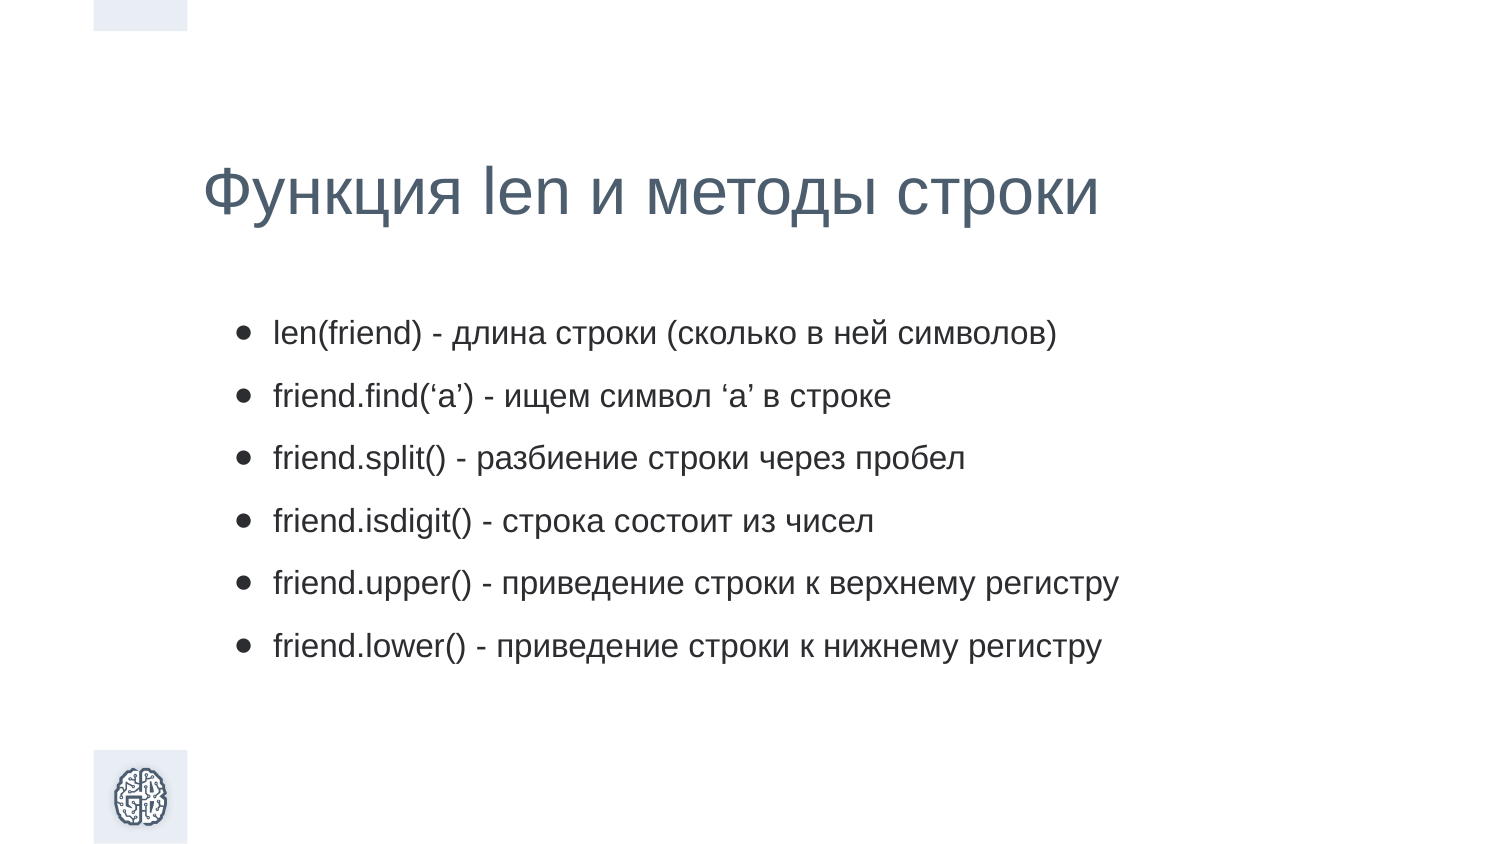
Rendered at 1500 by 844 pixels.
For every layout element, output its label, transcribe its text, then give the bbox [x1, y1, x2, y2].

text_box len(friend) - длина строки (сколько в ней символов) [187, 284, 1312, 358]
picture [106, 760, 175, 834]
text_box friend.lower() - приведение строки к нижнему регистру [187, 597, 1312, 671]
text_box friend.find(‘a’) - ищем символ ‘a’ в строке [187, 358, 1312, 409]
text_box friend.isdigit() - строка состоит из чисел [187, 472, 1312, 534]
text_box Функция len и методы строки [187, 93, 1312, 282]
text_box friend.upper() - приведение строки к верхнему регистру [187, 534, 1312, 597]
text_box friend.split() - разбиение строки через пробел [187, 409, 1312, 472]
